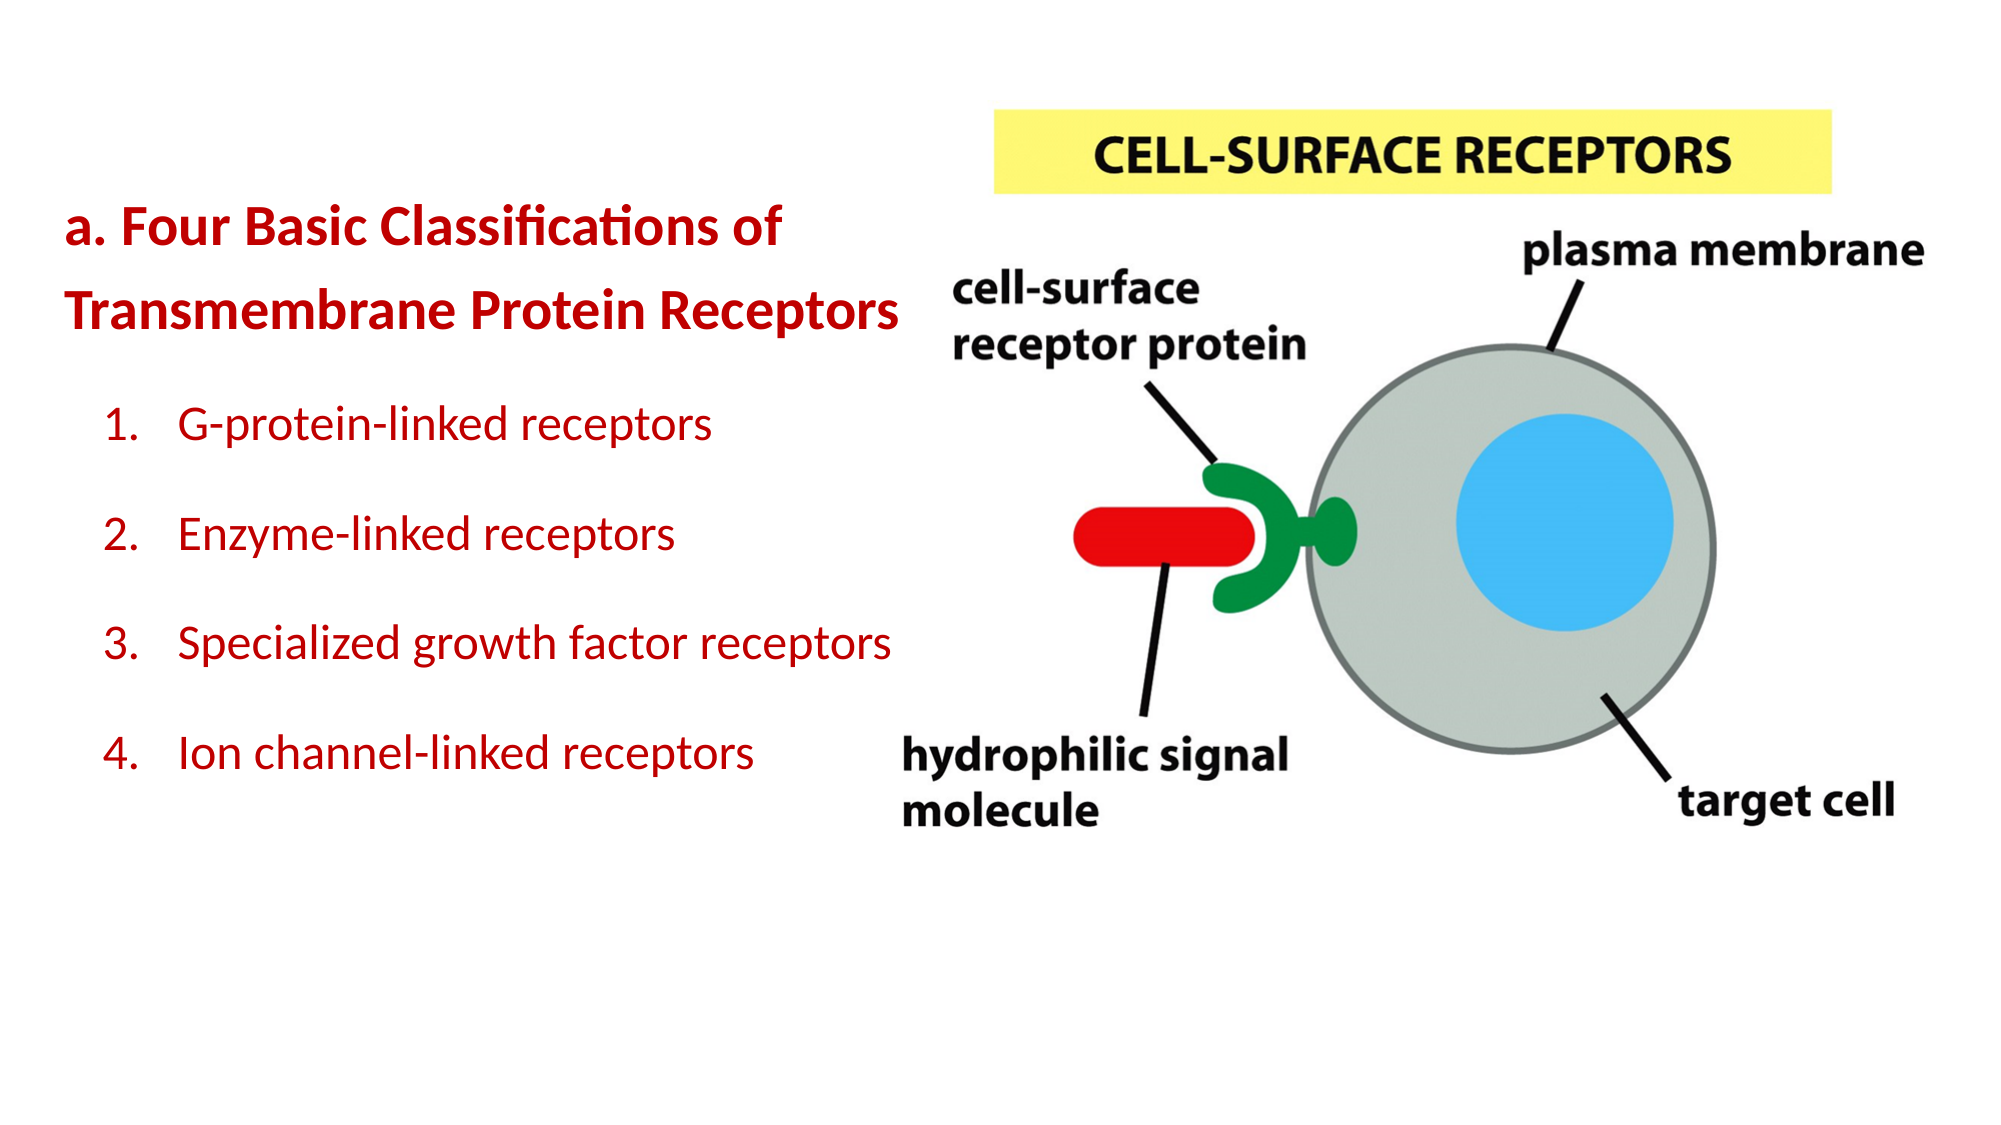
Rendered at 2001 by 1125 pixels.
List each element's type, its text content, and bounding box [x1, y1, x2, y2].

text_box a. Four Basic Classifications of Transmembrane Protein Receptors G-protein-linked receptors Enzyme-linked receptors Specialized growth factor receptors Ion channel-linked receptors [49, 165, 886, 792]
picture [891, 99, 1936, 858]
